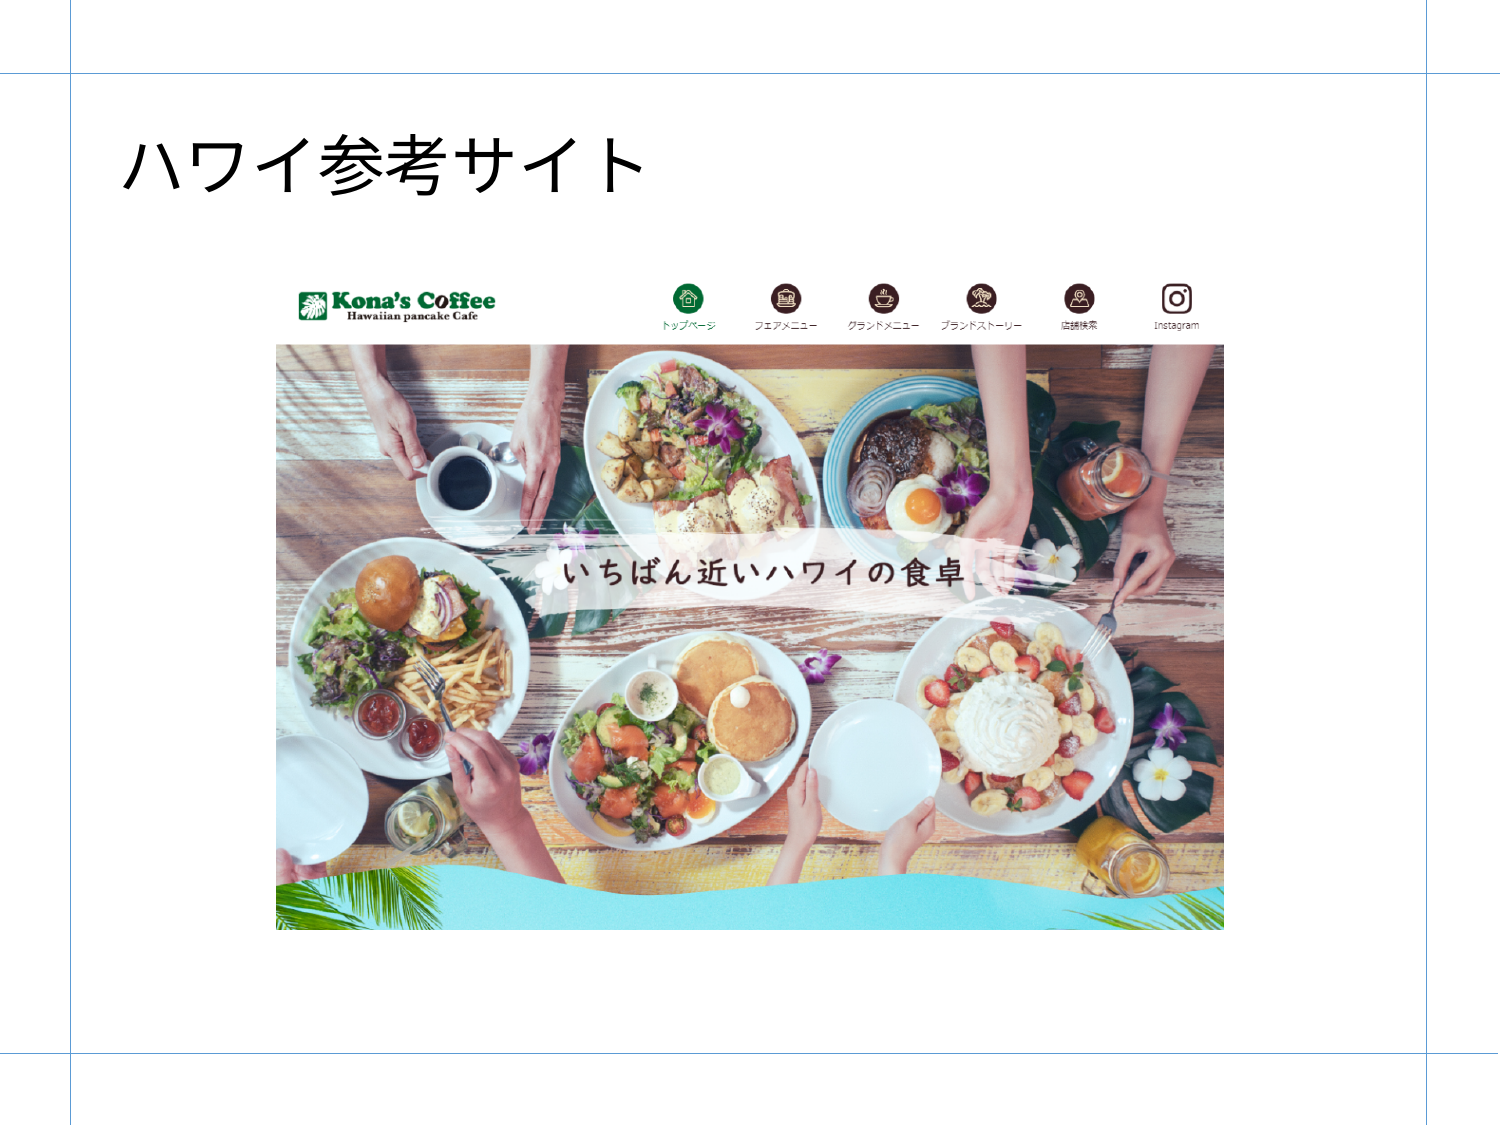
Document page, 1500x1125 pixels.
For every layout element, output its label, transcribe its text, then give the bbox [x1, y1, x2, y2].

picture [276, 269, 1224, 930]
title ハワイ参考サイト [103, 59, 1397, 278]
